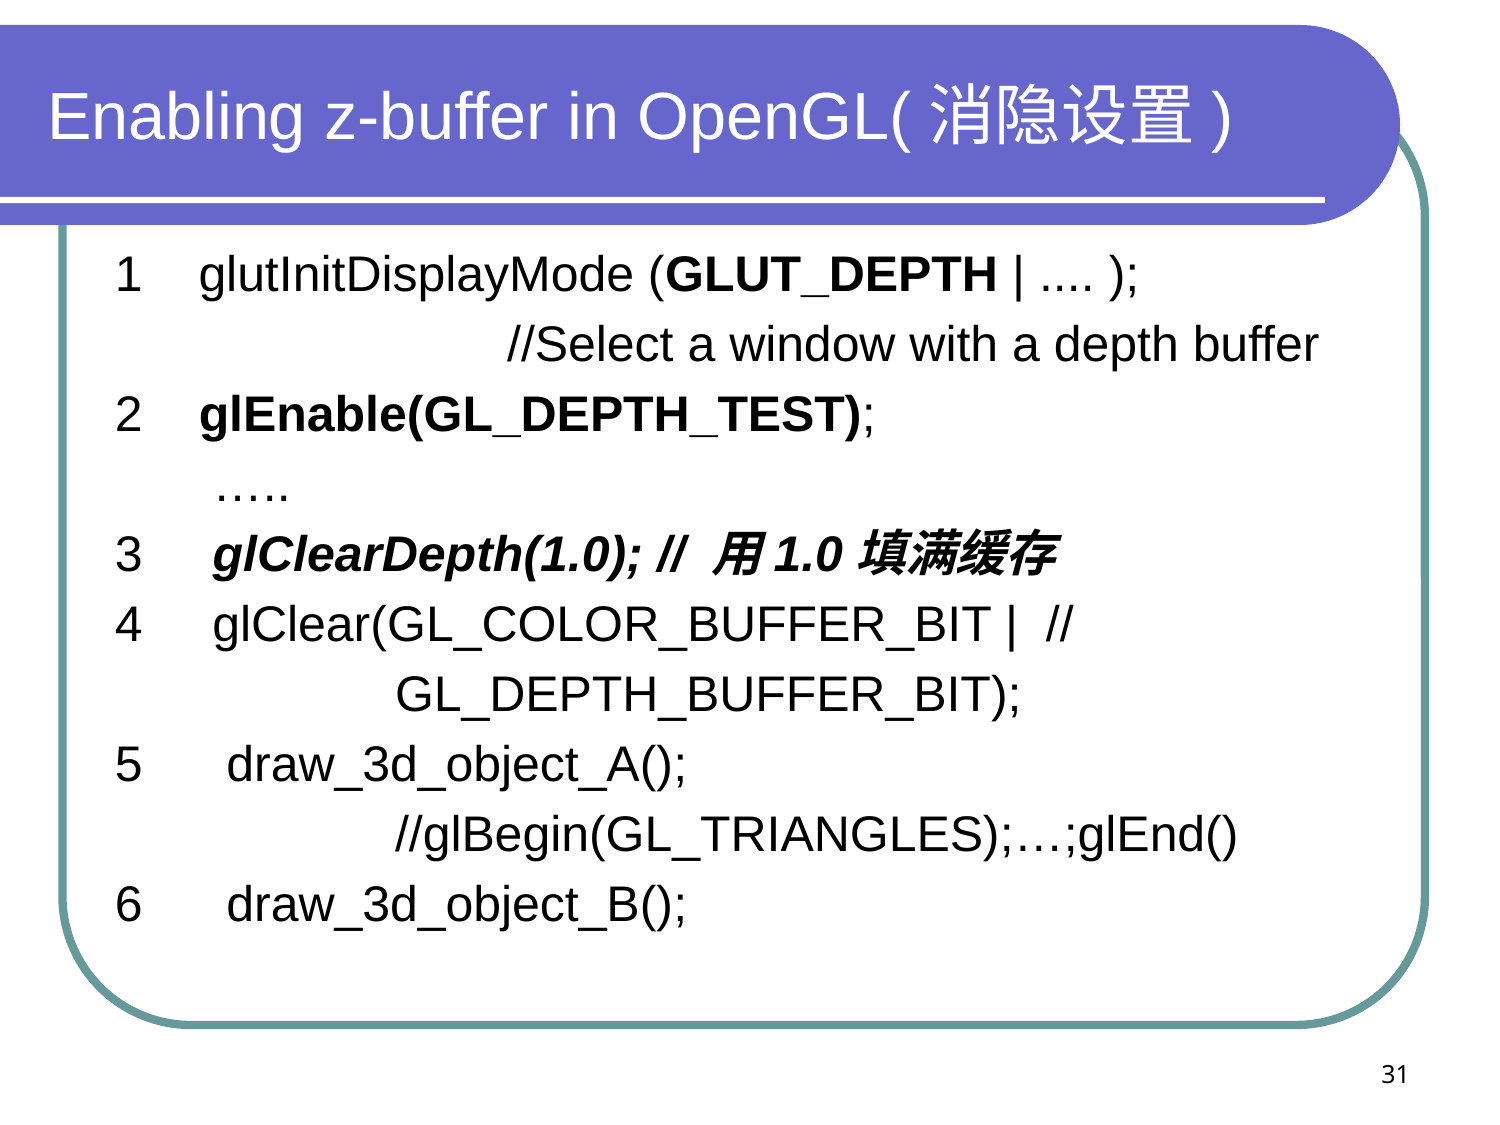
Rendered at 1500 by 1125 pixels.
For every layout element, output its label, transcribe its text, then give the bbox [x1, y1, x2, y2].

title Enabling z-buffer in OpenGL(消隐设置) [32, 37, 1347, 188]
slide_number 31 [1074, 1024, 1426, 1101]
list 1 glutInitDisplayMode (GLUT_DEPTH | .... ); //Select a window with a depth buffer 2 glEnable(GL_DEPTH_TEST); ….. 3 glClearDepth(1.0); // 用1.0填满缓存 4 glClear(GL_COLOR_BUFFER_BIT | // GL_DEPTH_BUFFER_BIT); 5 draw_3d_object_A(); //glBegin(GL_TRIANGLES);…;glEnd() 6 draw_3d_object_B(); [99, 234, 1400, 1008]
